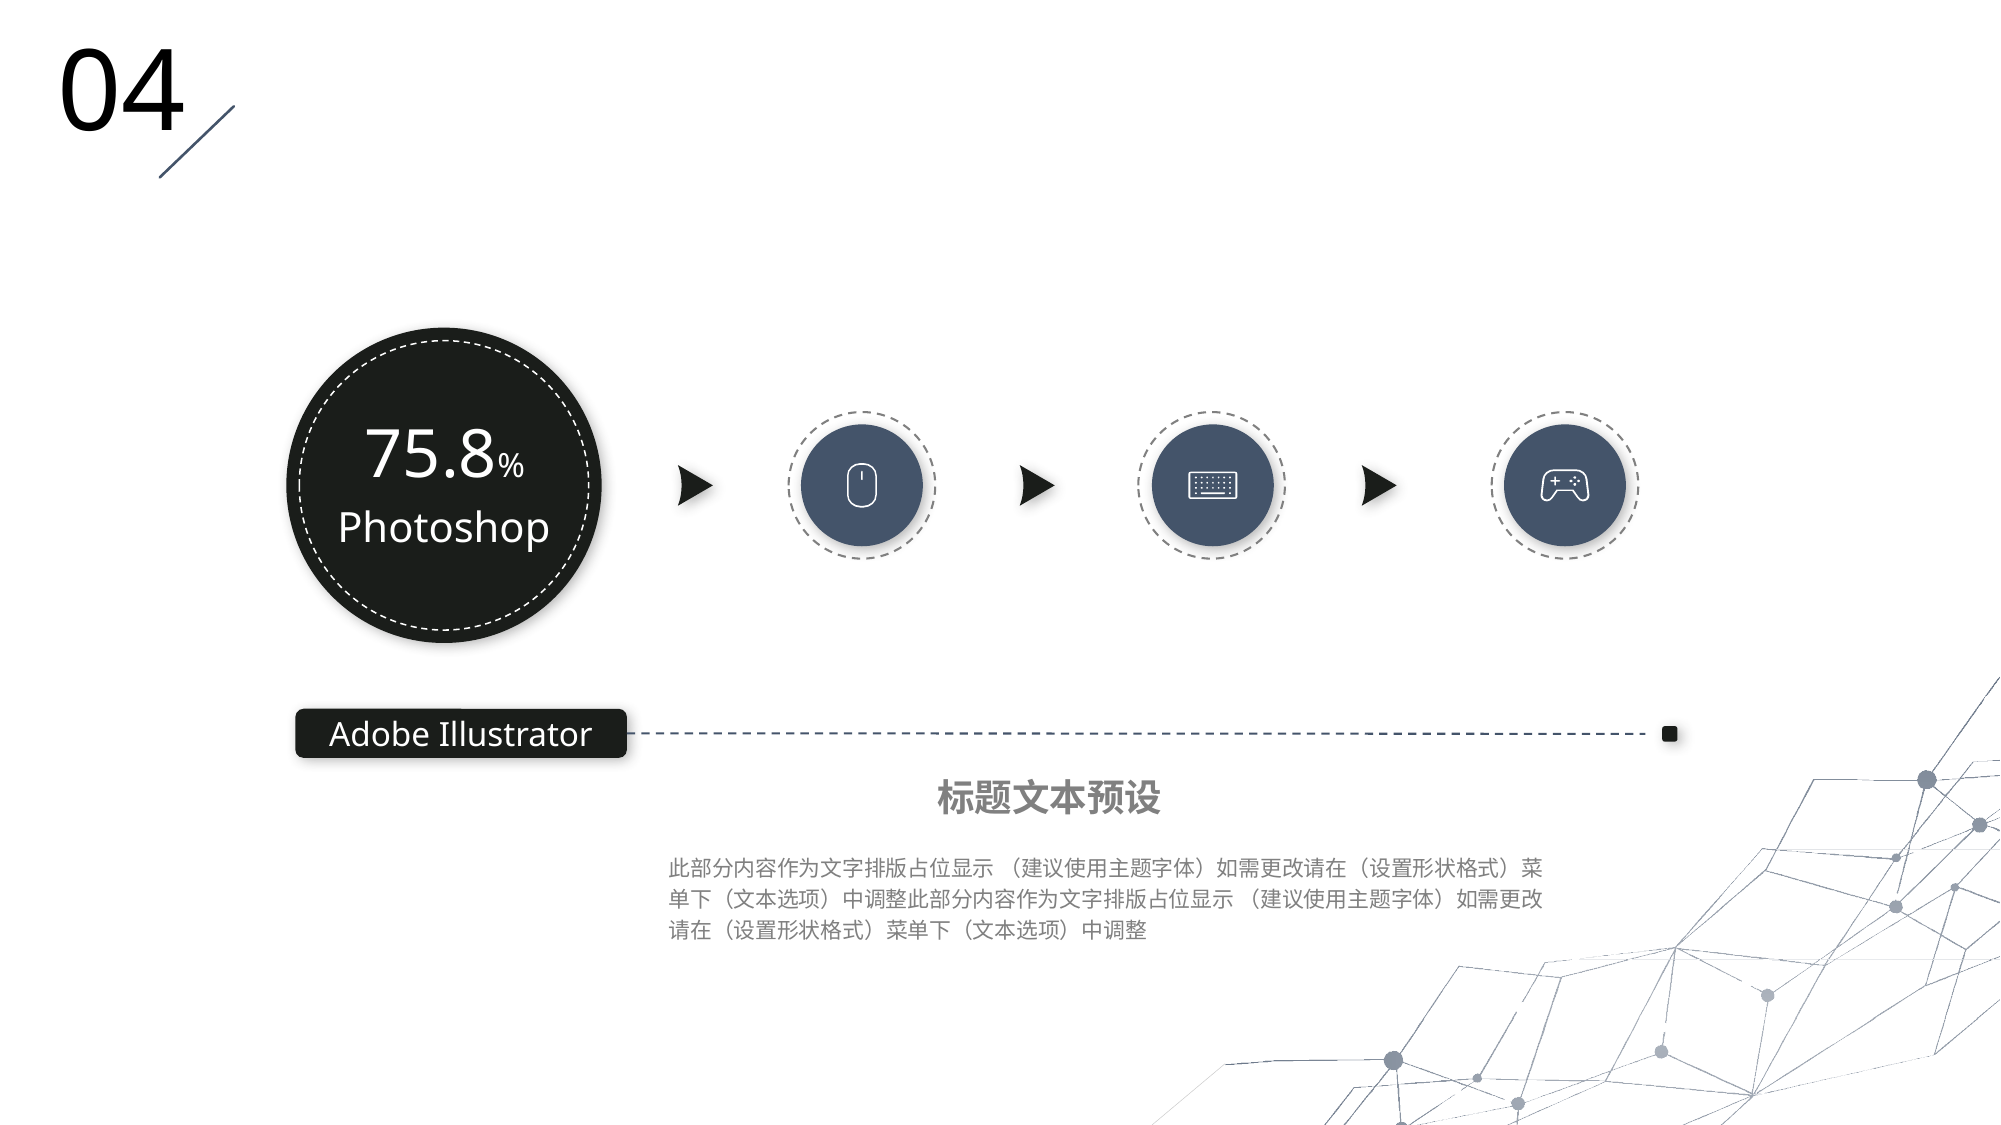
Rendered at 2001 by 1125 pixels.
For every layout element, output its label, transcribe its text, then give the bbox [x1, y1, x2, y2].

text_box [1017, 462, 1057, 509]
text_box [294, 707, 309, 759]
text_box [676, 462, 715, 509]
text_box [1151, 1063, 1226, 1125]
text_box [846, 463, 877, 508]
text_box [1137, 411, 1286, 560]
text_box [1490, 411, 1640, 560]
text_box [614, 707, 628, 759]
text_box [159, 106, 234, 178]
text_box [1540, 469, 1590, 502]
text_box Adobe Illustrator [309, 706, 614, 761]
text_box [787, 411, 937, 560]
text_box [1359, 462, 1399, 509]
text_box 04 [42, 10, 214, 161]
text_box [286, 327, 602, 643]
text_box [1226, 675, 2000, 1125]
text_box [1188, 471, 1238, 499]
text_box [1661, 725, 1679, 743]
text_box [668, 773, 1551, 948]
